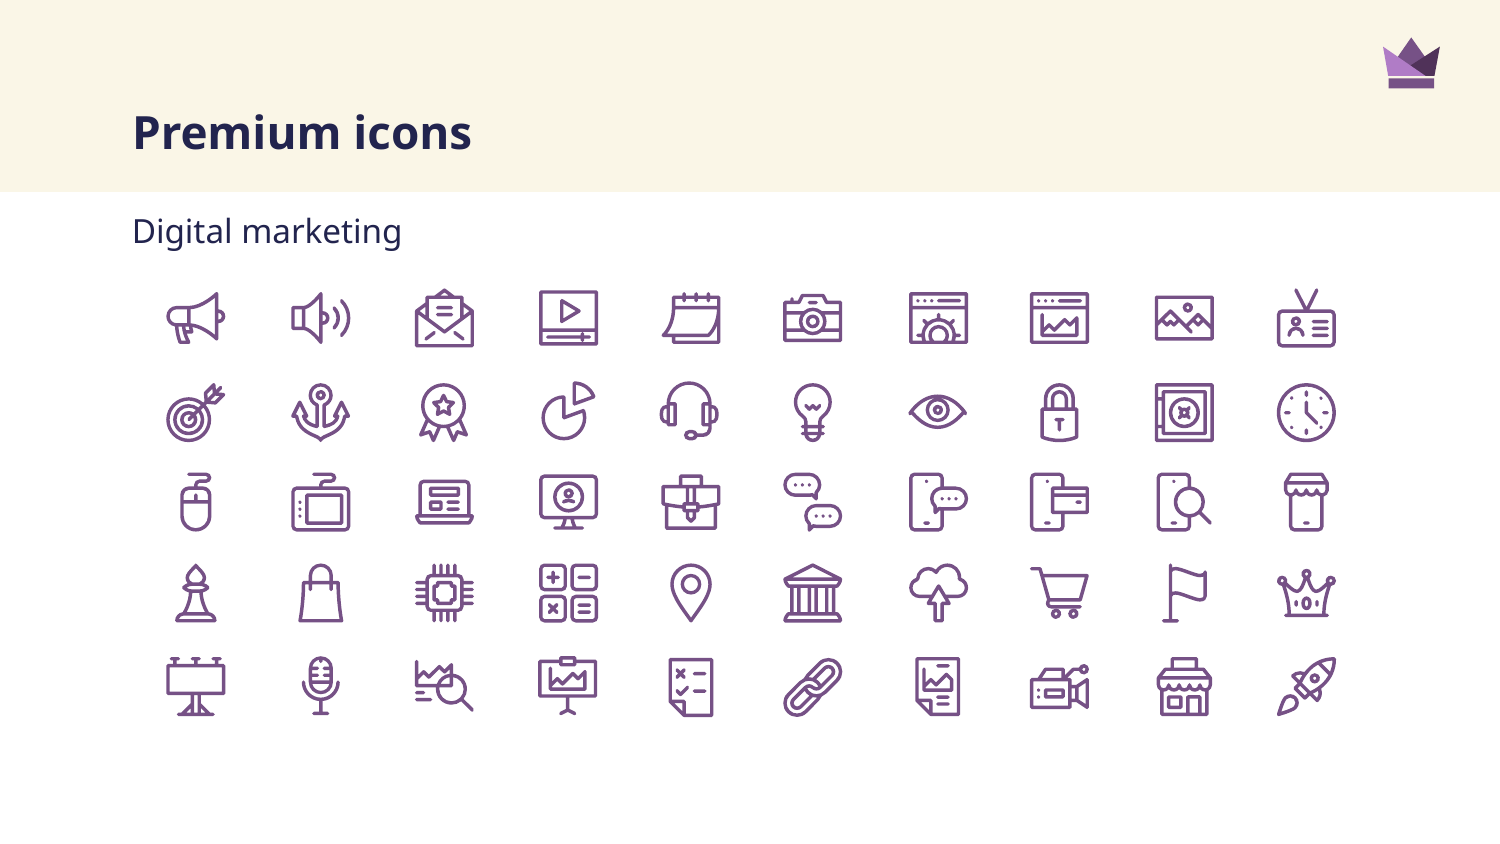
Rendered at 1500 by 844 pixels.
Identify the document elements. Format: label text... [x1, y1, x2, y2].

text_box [538, 474, 599, 530]
text_box [180, 472, 212, 532]
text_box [1276, 382, 1337, 443]
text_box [1154, 295, 1215, 341]
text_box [1156, 656, 1213, 717]
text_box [418, 382, 469, 443]
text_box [1276, 288, 1337, 348]
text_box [291, 291, 351, 345]
text_box [661, 474, 721, 530]
text_box [1161, 563, 1207, 623]
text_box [670, 563, 712, 623]
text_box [915, 656, 961, 717]
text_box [793, 382, 833, 443]
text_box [908, 472, 969, 532]
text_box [1154, 382, 1215, 443]
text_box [1029, 472, 1090, 532]
text_box [659, 381, 719, 441]
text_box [1040, 382, 1079, 443]
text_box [1276, 568, 1337, 618]
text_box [668, 657, 714, 718]
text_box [414, 659, 475, 712]
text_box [537, 655, 598, 716]
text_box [907, 394, 968, 430]
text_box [1283, 472, 1330, 532]
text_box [1156, 472, 1213, 532]
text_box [1276, 656, 1337, 717]
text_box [782, 472, 843, 532]
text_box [782, 293, 843, 343]
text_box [291, 472, 351, 532]
title Premium icons [116, 88, 1383, 168]
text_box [538, 290, 599, 346]
text_box [175, 563, 217, 623]
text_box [1029, 566, 1090, 620]
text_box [290, 382, 351, 443]
text_box [909, 563, 969, 623]
text_box [166, 657, 226, 717]
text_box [414, 563, 475, 623]
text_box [1382, 37, 1440, 89]
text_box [414, 288, 475, 348]
text_box [783, 657, 843, 717]
text_box [783, 563, 843, 623]
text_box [1029, 663, 1090, 710]
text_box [538, 563, 599, 623]
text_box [301, 655, 341, 716]
text_box Digital marketing [116, 194, 638, 274]
text_box [166, 383, 226, 443]
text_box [1029, 291, 1090, 345]
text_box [541, 381, 597, 441]
text_box [298, 563, 344, 623]
text_box [166, 292, 226, 344]
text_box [908, 291, 969, 345]
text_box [414, 479, 475, 525]
text_box [661, 292, 721, 344]
